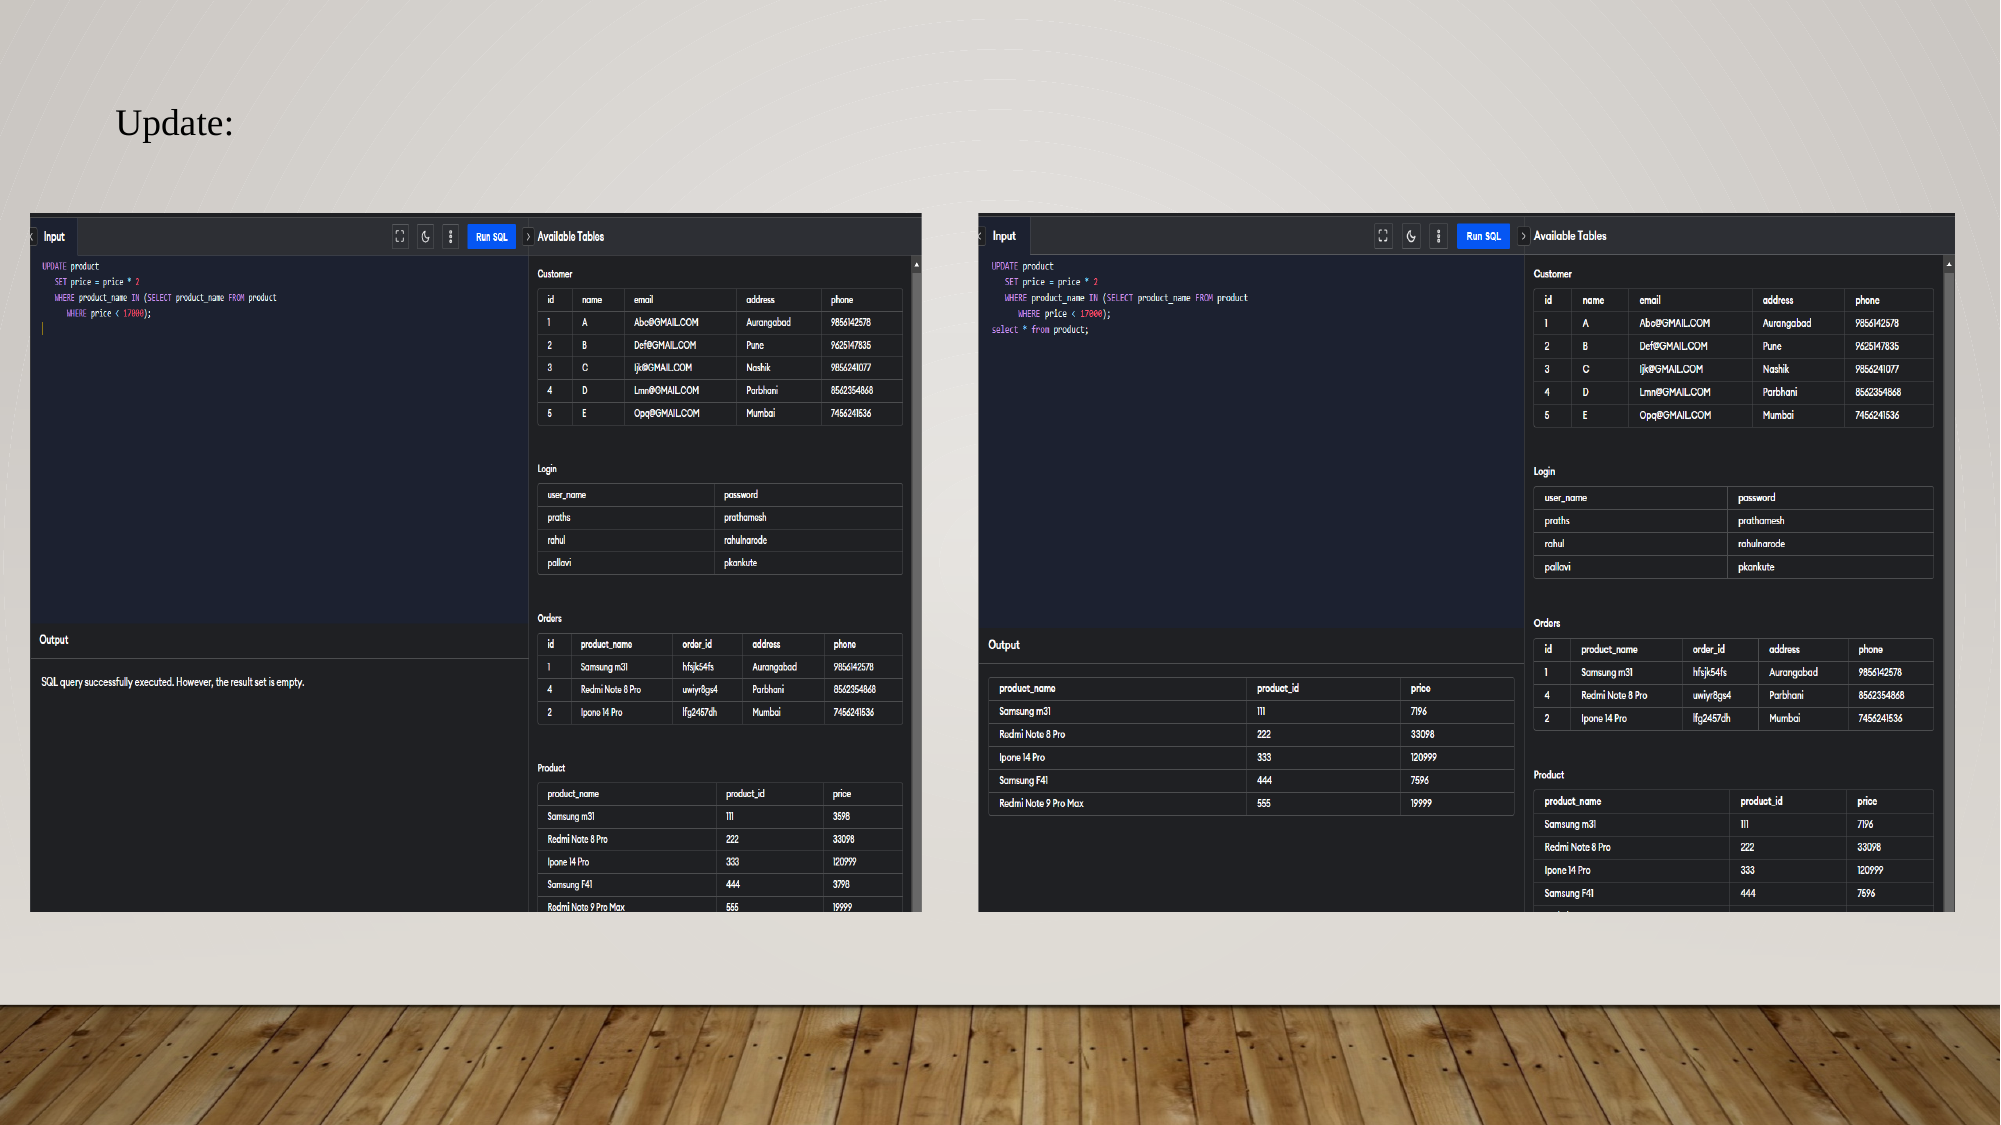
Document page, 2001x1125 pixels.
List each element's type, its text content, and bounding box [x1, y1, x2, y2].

picture [0, 1005, 2000, 1125]
picture [29, 213, 922, 912]
picture [977, 213, 1956, 912]
text_box Update: [100, 90, 250, 151]
